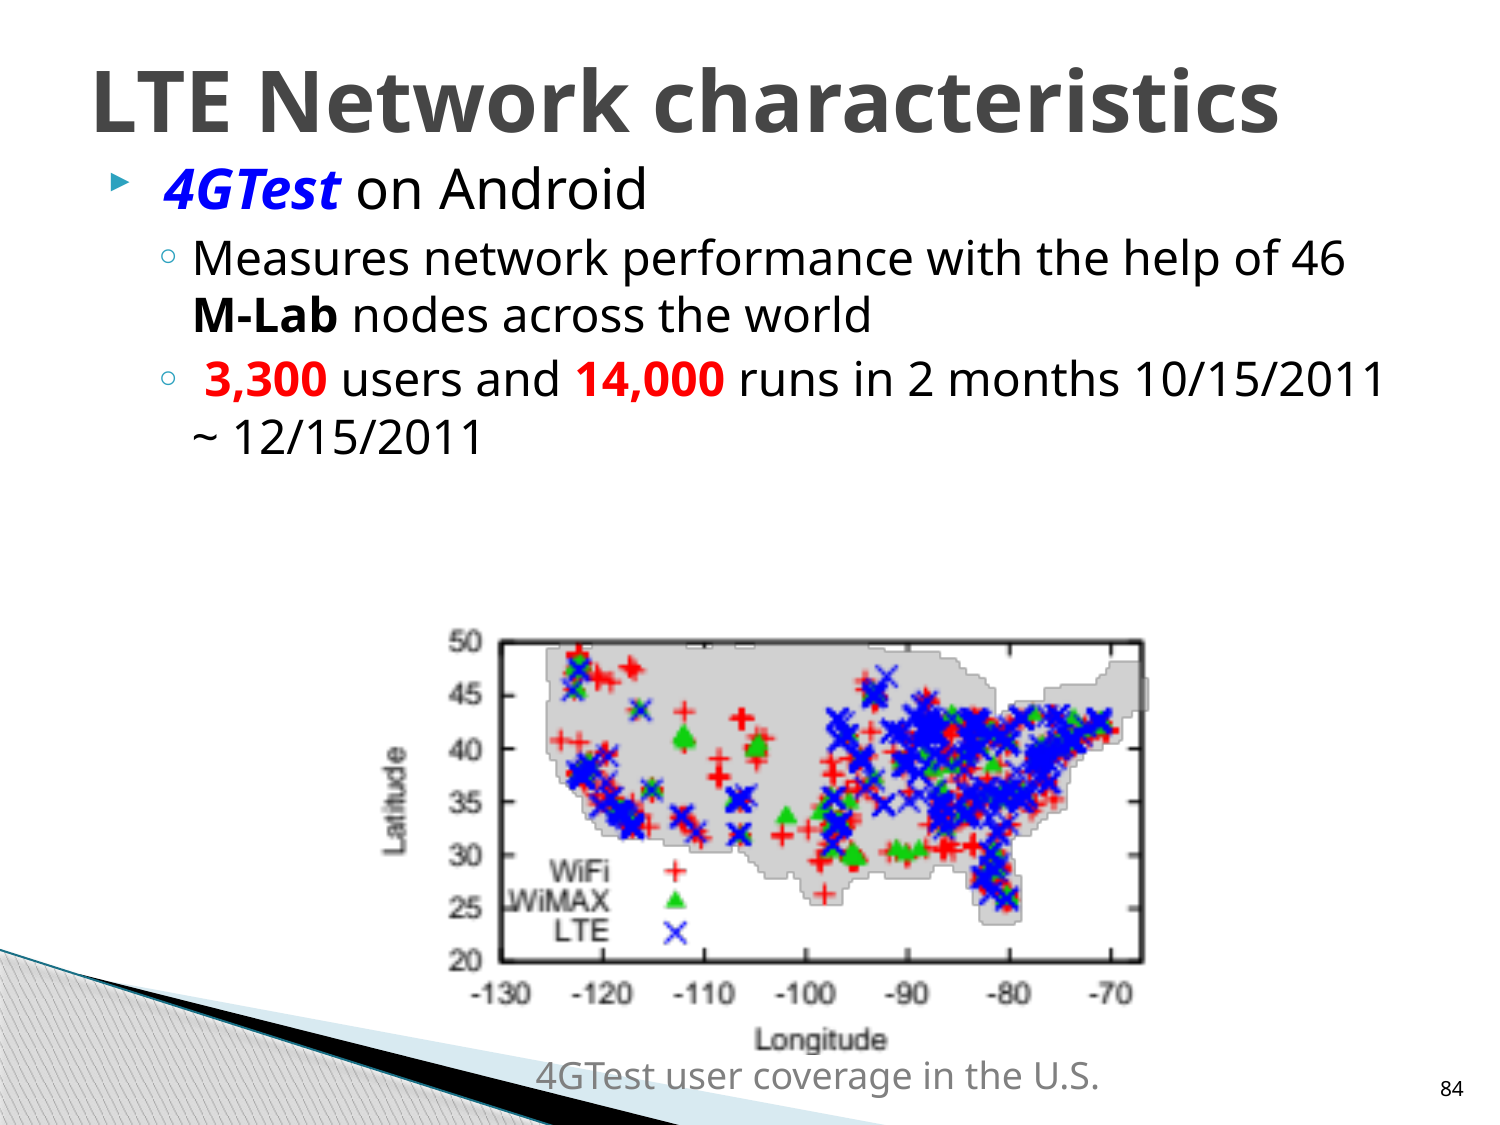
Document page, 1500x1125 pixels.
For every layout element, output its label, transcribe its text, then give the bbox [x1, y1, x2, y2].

picture [371, 609, 1192, 1055]
list 4GTest on Android Measures network performance with the help of 46 M-Lab nodes across the world 3,300 users and 14,000 runs in 2 months 10/15/2011 ~ 12/15/2011 [75, 171, 1425, 954]
slide_number 84 [1418, 1051, 1479, 1112]
title LTE Network characteristics [75, 26, 1425, 171]
text_box 4GTest user coverage in the U.S. [520, 1066, 1116, 1105]
